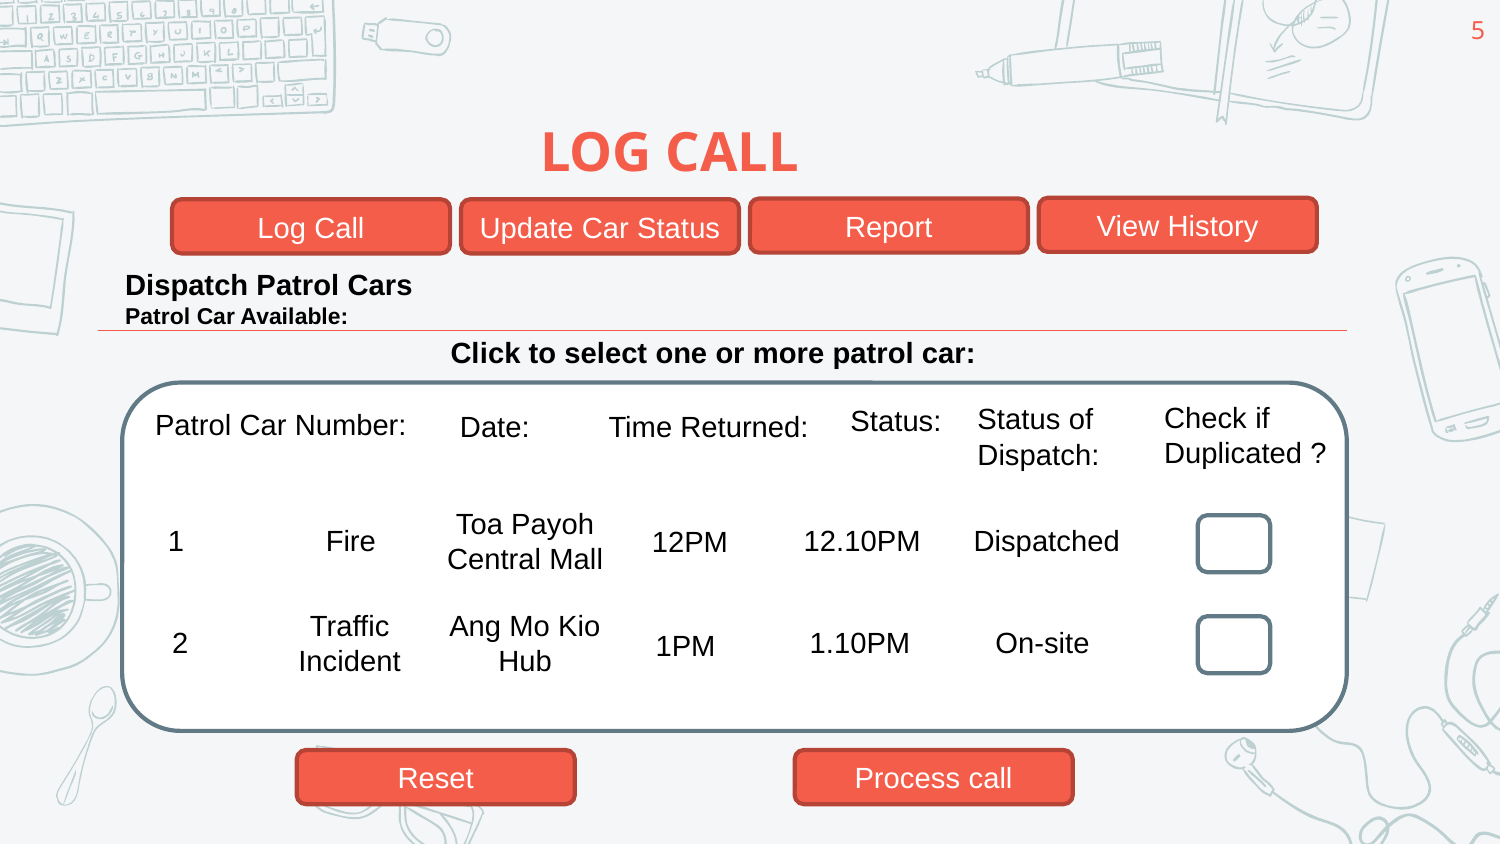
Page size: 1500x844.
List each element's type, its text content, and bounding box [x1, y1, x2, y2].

text_box Reset [294, 747, 577, 807]
text_box 1PM [640, 619, 750, 670]
text_box 2 [157, 617, 201, 667]
text_box Date: [445, 401, 593, 451]
text_box [1195, 614, 1273, 676]
text_box Dispatched [958, 515, 1156, 565]
text_box Log Call [169, 197, 453, 256]
text_box View History [1036, 195, 1319, 254]
text_box Time Returned: [593, 400, 833, 451]
text_box Process call [792, 747, 1075, 807]
text_box Update Car Status [458, 197, 742, 256]
text_box Toa Payoh Central Mall [429, 497, 621, 583]
slide_number 5 [1435, 0, 1500, 53]
text_box Click to select one or more patrol car: [435, 338, 1003, 377]
text_box 1 [153, 515, 196, 565]
text_box 1.10PM [794, 616, 945, 667]
text_box Check if Duplicated ? [1149, 392, 1347, 477]
title LOG CALL [105, 102, 1235, 198]
text_box 12PM [637, 515, 747, 566]
text_box [120, 380, 1349, 733]
text_box 12.10PM [789, 515, 939, 565]
text_box Dispatch Patrol Cars Patrol Car Available: [110, 259, 439, 329]
text_box Ang Mo Kio Hub [429, 599, 621, 685]
text_box Status: [835, 394, 962, 445]
text_box On-site [980, 616, 1178, 667]
text_box Report [747, 196, 1031, 255]
text_box Patrol Car Number: [140, 398, 428, 449]
text_box Fire [311, 515, 392, 565]
text_box Traffic Incident [274, 599, 426, 685]
text_box Status of Dispatch: [962, 393, 1154, 479]
text_box [1195, 513, 1273, 575]
